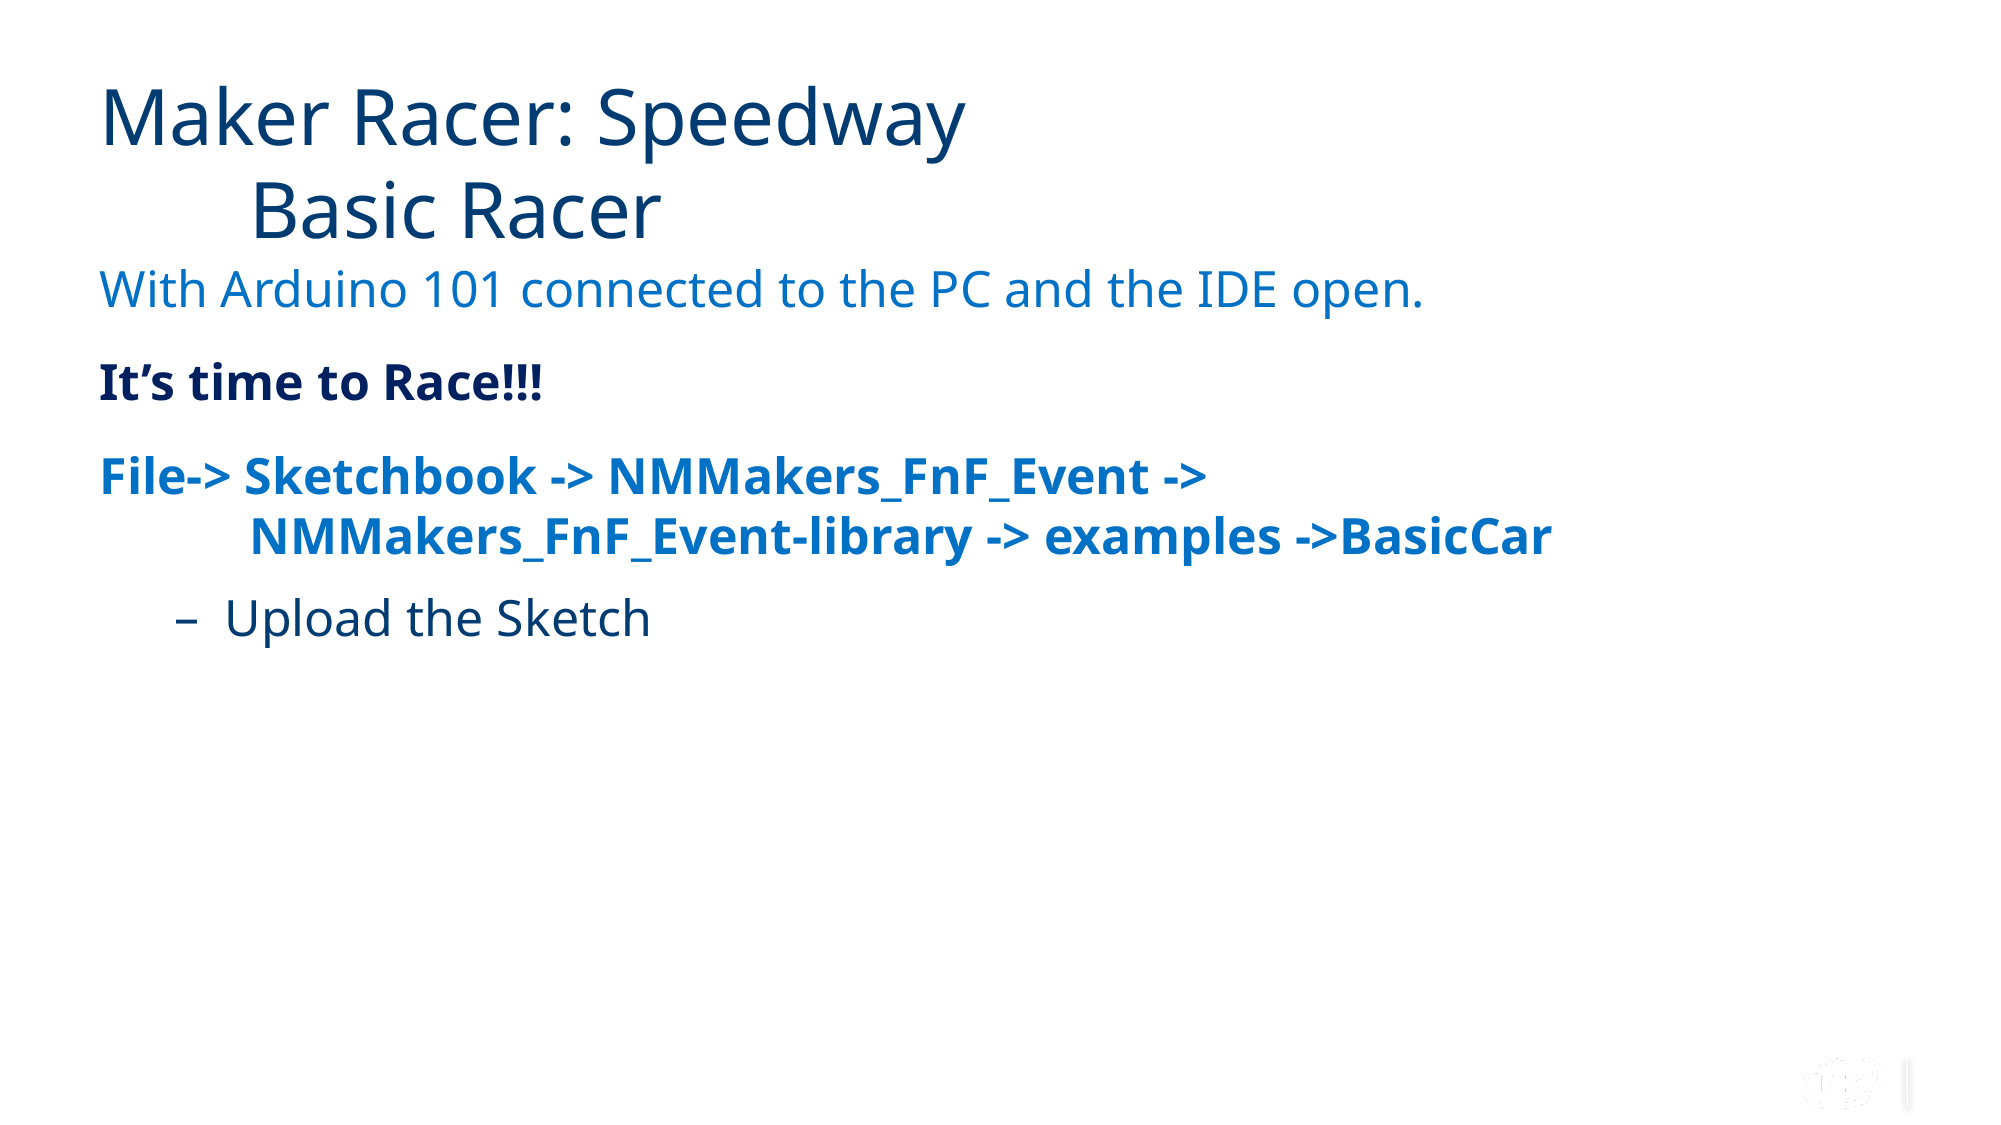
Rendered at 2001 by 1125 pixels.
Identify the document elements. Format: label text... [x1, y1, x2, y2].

slide_number 25 [1504, 1049, 1956, 1110]
title Maker Racer: Speedway Basic Racer [99, 67, 1900, 258]
list With Arduino 101 connected to the PC and the IDE open. It’s time to Race!!! File-> Sketchbook -> NMMakers_FnF_Event -> NMMakers_FnF_Event-library -> examples ->BasicCar Upload the Sketch [99, 257, 1867, 1040]
